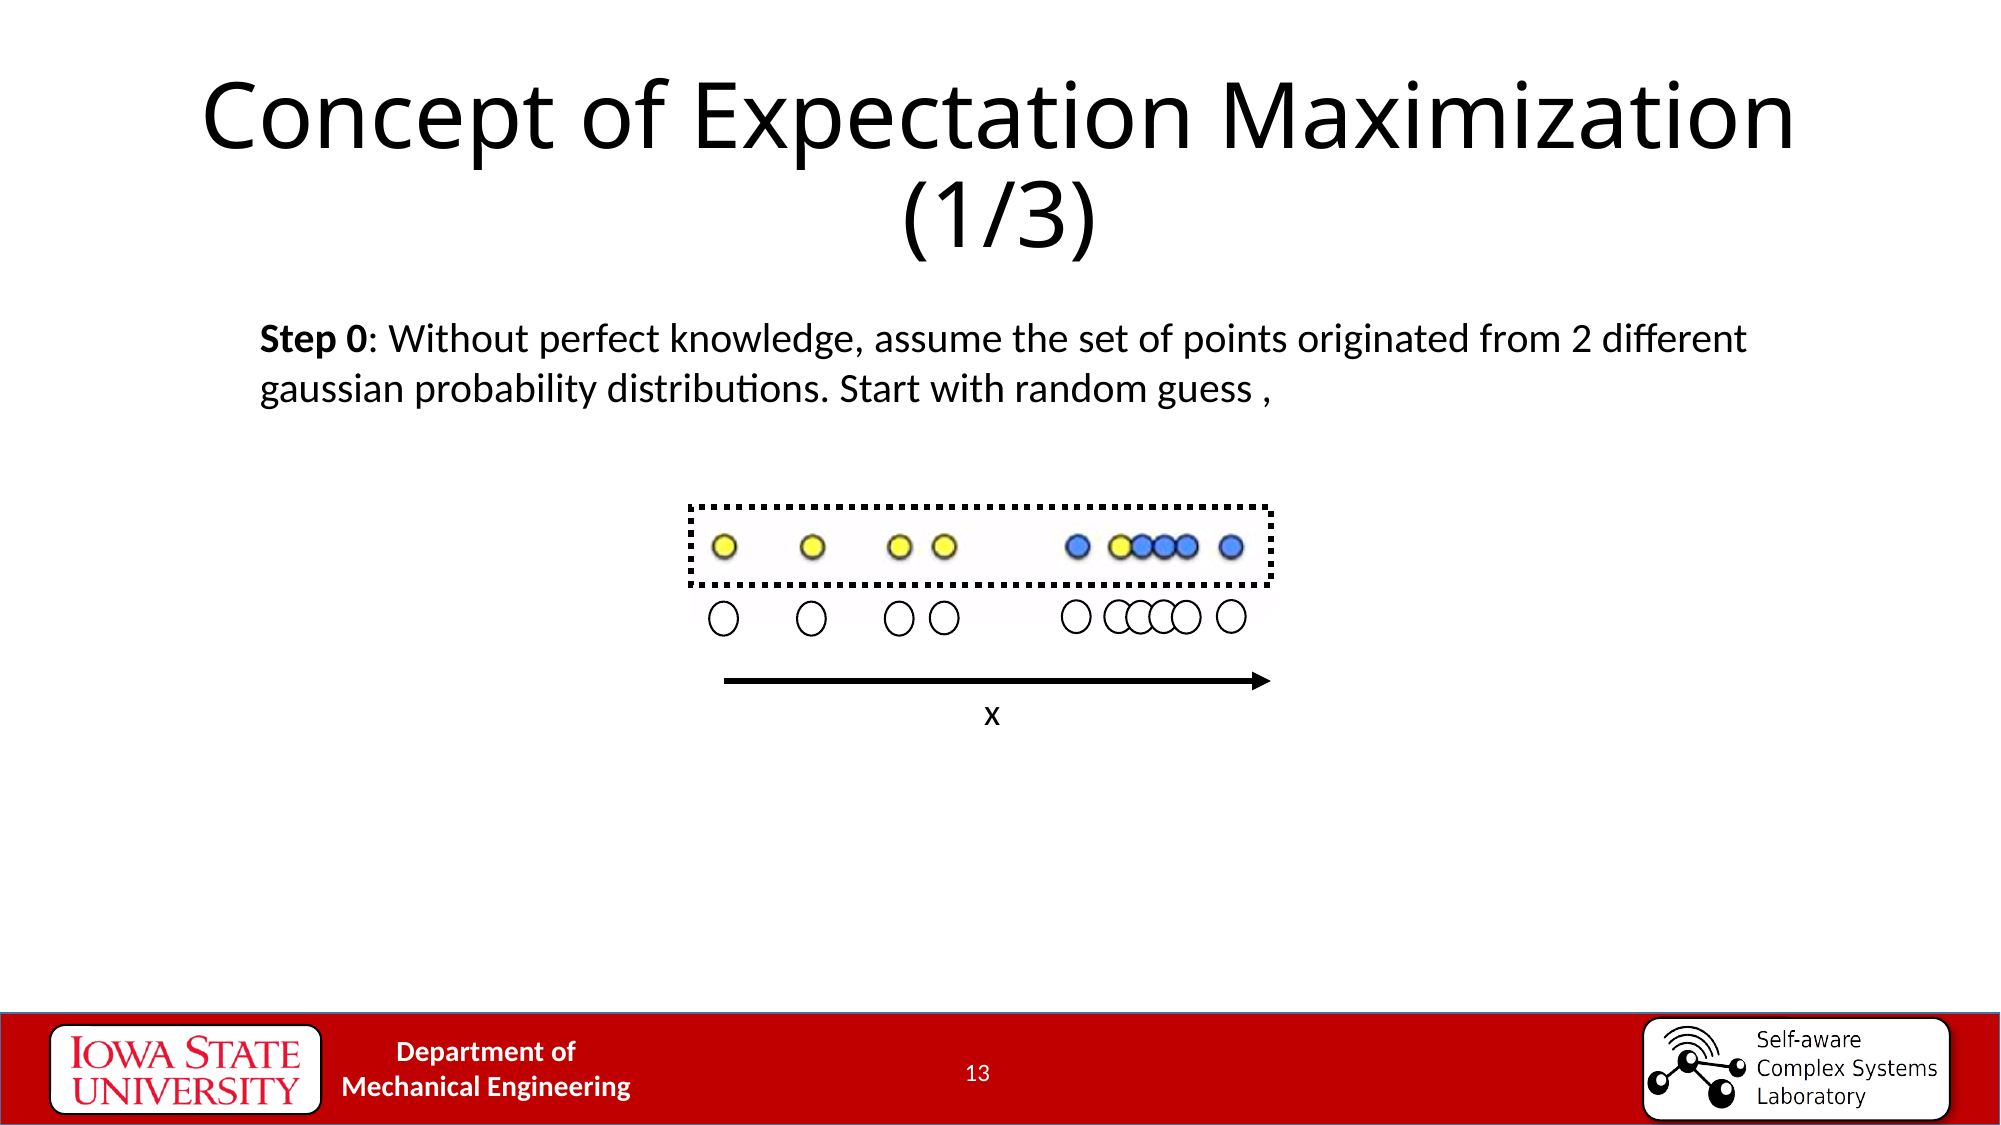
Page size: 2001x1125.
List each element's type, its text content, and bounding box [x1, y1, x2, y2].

title Concept of Expectation Maximization (1/3) [137, 59, 1863, 278]
slide_number 13 [752, 1042, 1203, 1102]
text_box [709, 599, 1246, 636]
picture [1641, 1020, 1943, 1116]
text_box x [969, 682, 1061, 741]
picture [71, 1035, 300, 1105]
picture [690, 507, 1271, 618]
